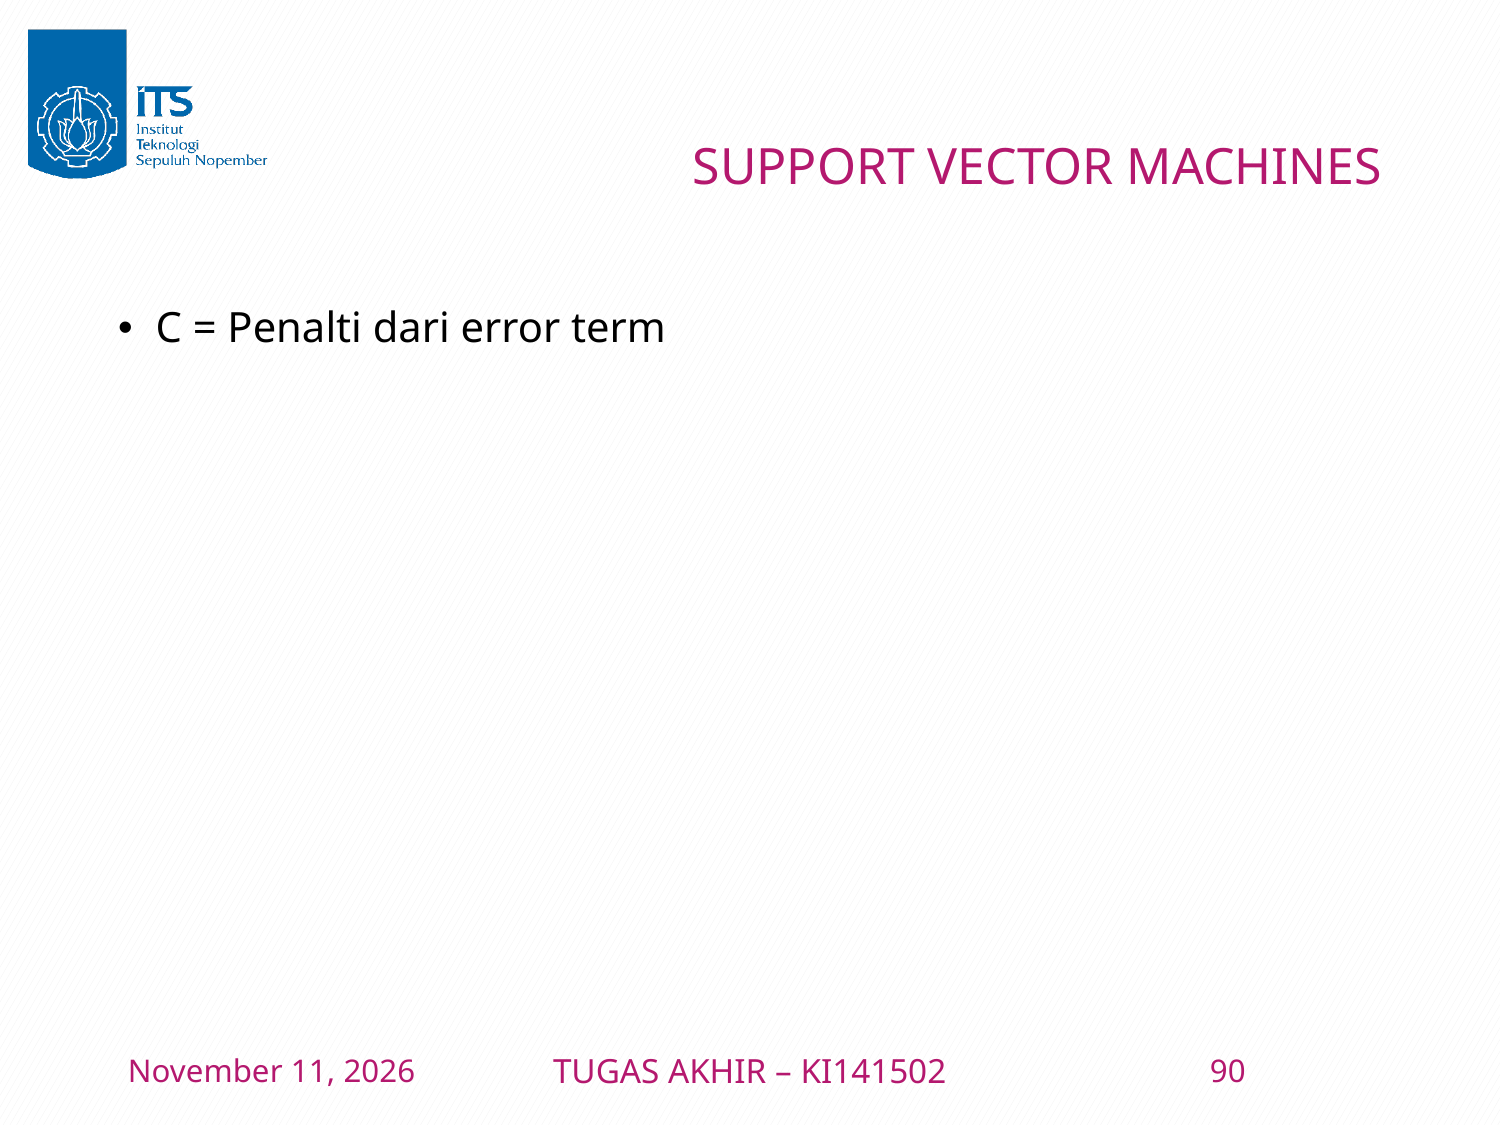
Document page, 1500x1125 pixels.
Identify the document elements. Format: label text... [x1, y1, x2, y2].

list C = Penalti dari error term [103, 299, 1397, 1014]
picture [19, 21, 274, 187]
title SUPPORT VECTOR MACHINES [103, 59, 1397, 278]
slide_number 90 [1059, 1042, 1397, 1103]
footer TUGAS AKHIR – KI141502 [496, 1042, 1004, 1103]
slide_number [103, 1042, 441, 1103]
